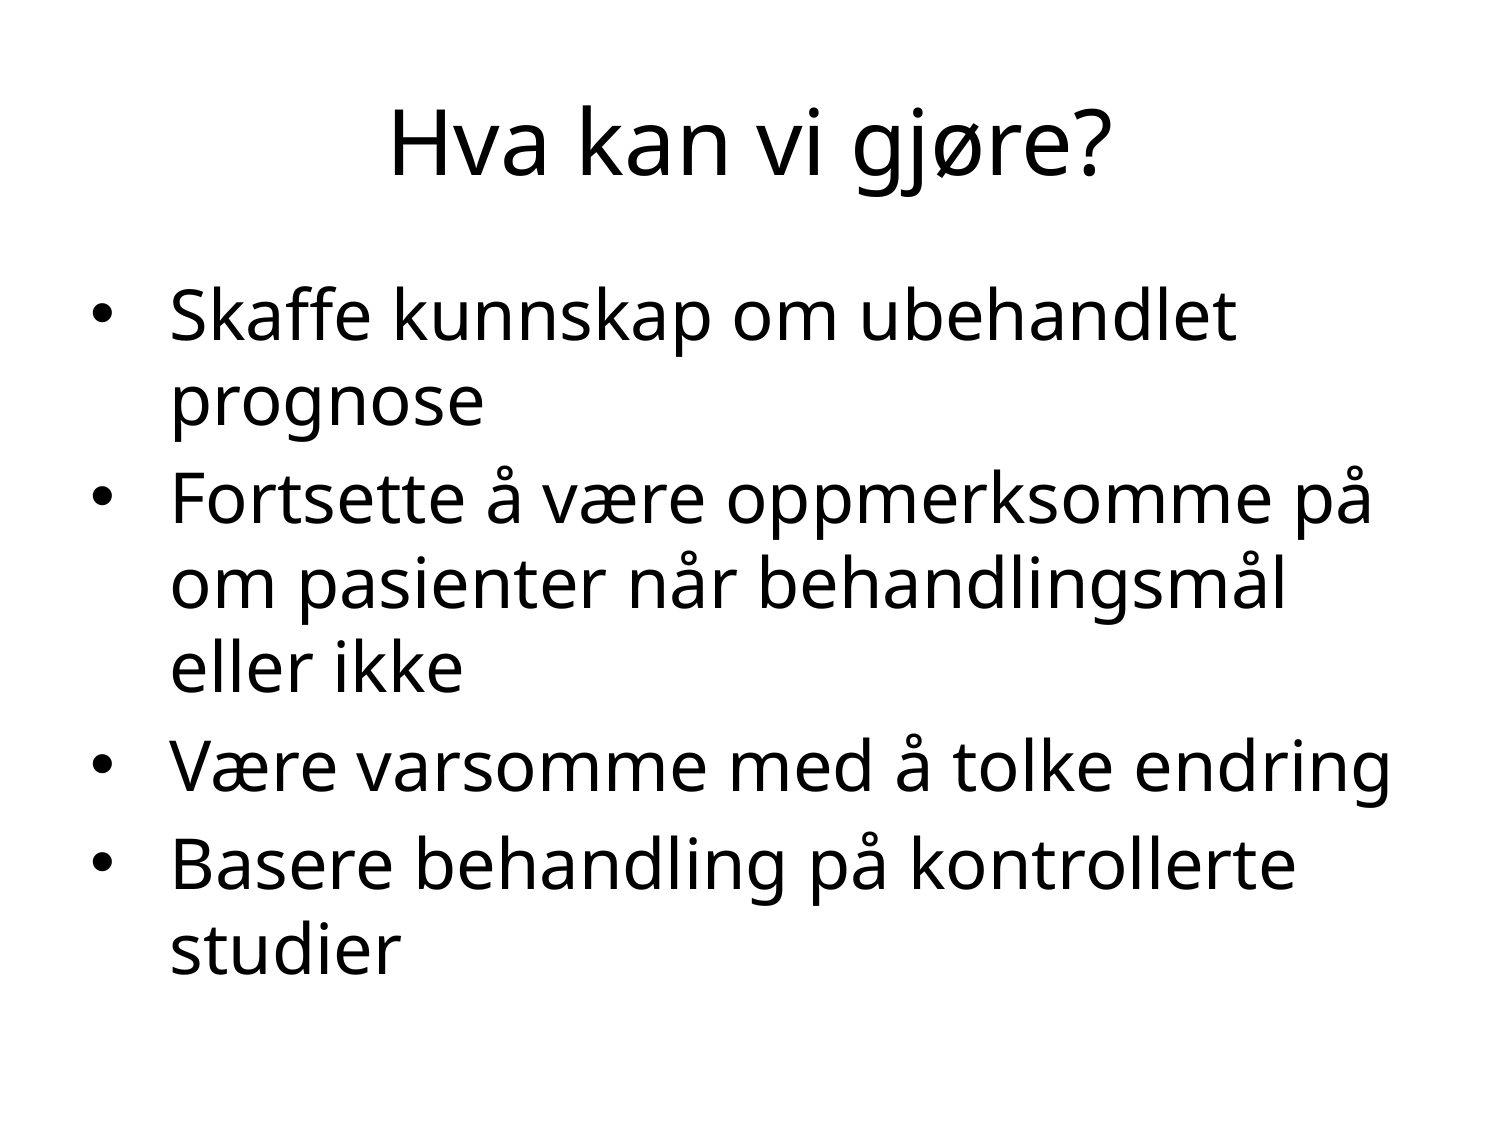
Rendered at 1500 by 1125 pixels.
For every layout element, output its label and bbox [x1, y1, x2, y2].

title [75, 45, 1425, 233]
list [75, 262, 1425, 1005]
